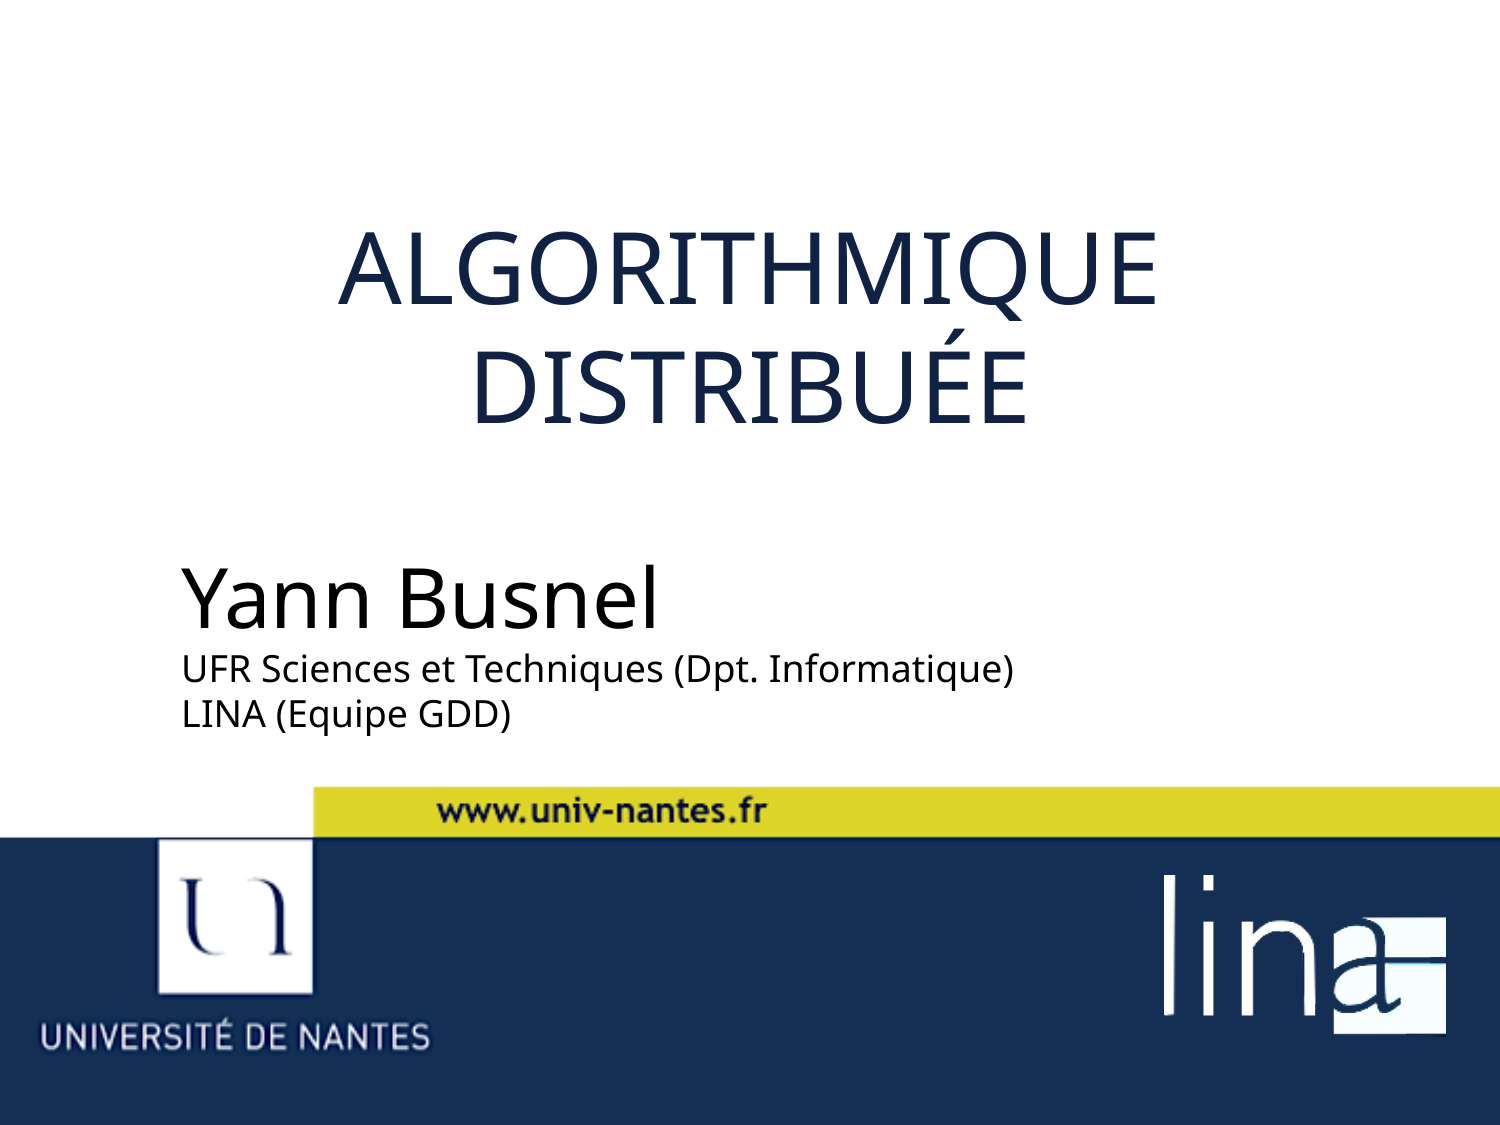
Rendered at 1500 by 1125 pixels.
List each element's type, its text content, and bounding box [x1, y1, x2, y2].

subtitle Yann Busnel UFR Sciences et Techniques (Dpt. Informatique) LINA (Equipe GDD) [166, 537, 1336, 693]
title Algorithmique Distribuée [146, 175, 1354, 473]
picture [0, 783, 1500, 1125]
